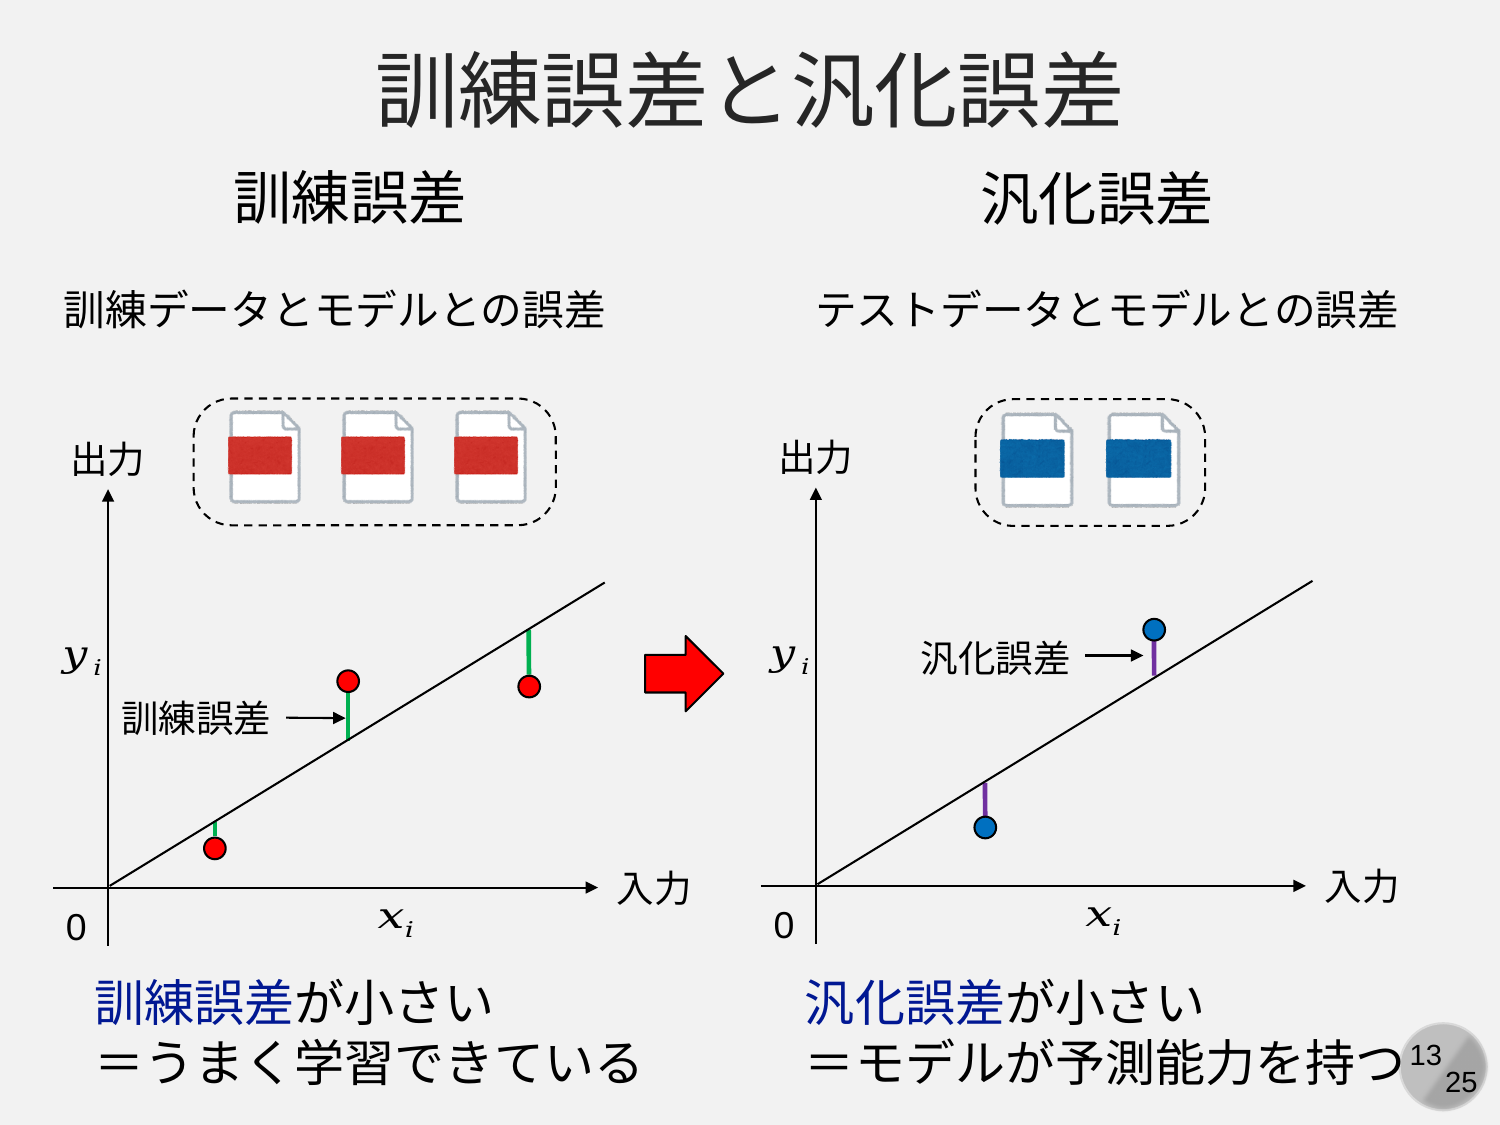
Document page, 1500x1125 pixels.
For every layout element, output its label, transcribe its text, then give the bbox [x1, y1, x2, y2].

text_box [192, 397, 557, 527]
picture [448, 408, 533, 506]
text_box [974, 398, 1207, 527]
text_box 0 [51, 895, 102, 956]
list 訓練誤差と汎化誤差 [0, 31, 1500, 155]
picture [1100, 410, 1187, 510]
text_box 汎化誤差が小さい ＝モデルが予測能力を持つ [790, 964, 1420, 1099]
text_box 汎化誤差 [966, 154, 1258, 240]
text_box 入力 [1309, 855, 1415, 916]
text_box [817, 580, 1313, 885]
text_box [109, 582, 605, 886]
picture [222, 408, 307, 506]
text_box 訓練データとモデルとの誤差 [48, 276, 621, 342]
text_box 訓練誤差が小さい ＝うまく学習できている [79, 964, 660, 1099]
picture [335, 408, 420, 506]
text_box 0 [758, 894, 810, 954]
picture [993, 410, 1080, 510]
text_box 入力 [601, 857, 707, 918]
text_box 出力 [55, 428, 161, 489]
text_box 出力 [763, 426, 869, 487]
text_box [644, 635, 725, 713]
text_box テストデータとモデルとの誤差 [800, 276, 1415, 342]
text_box 訓練誤差 [218, 154, 556, 239]
